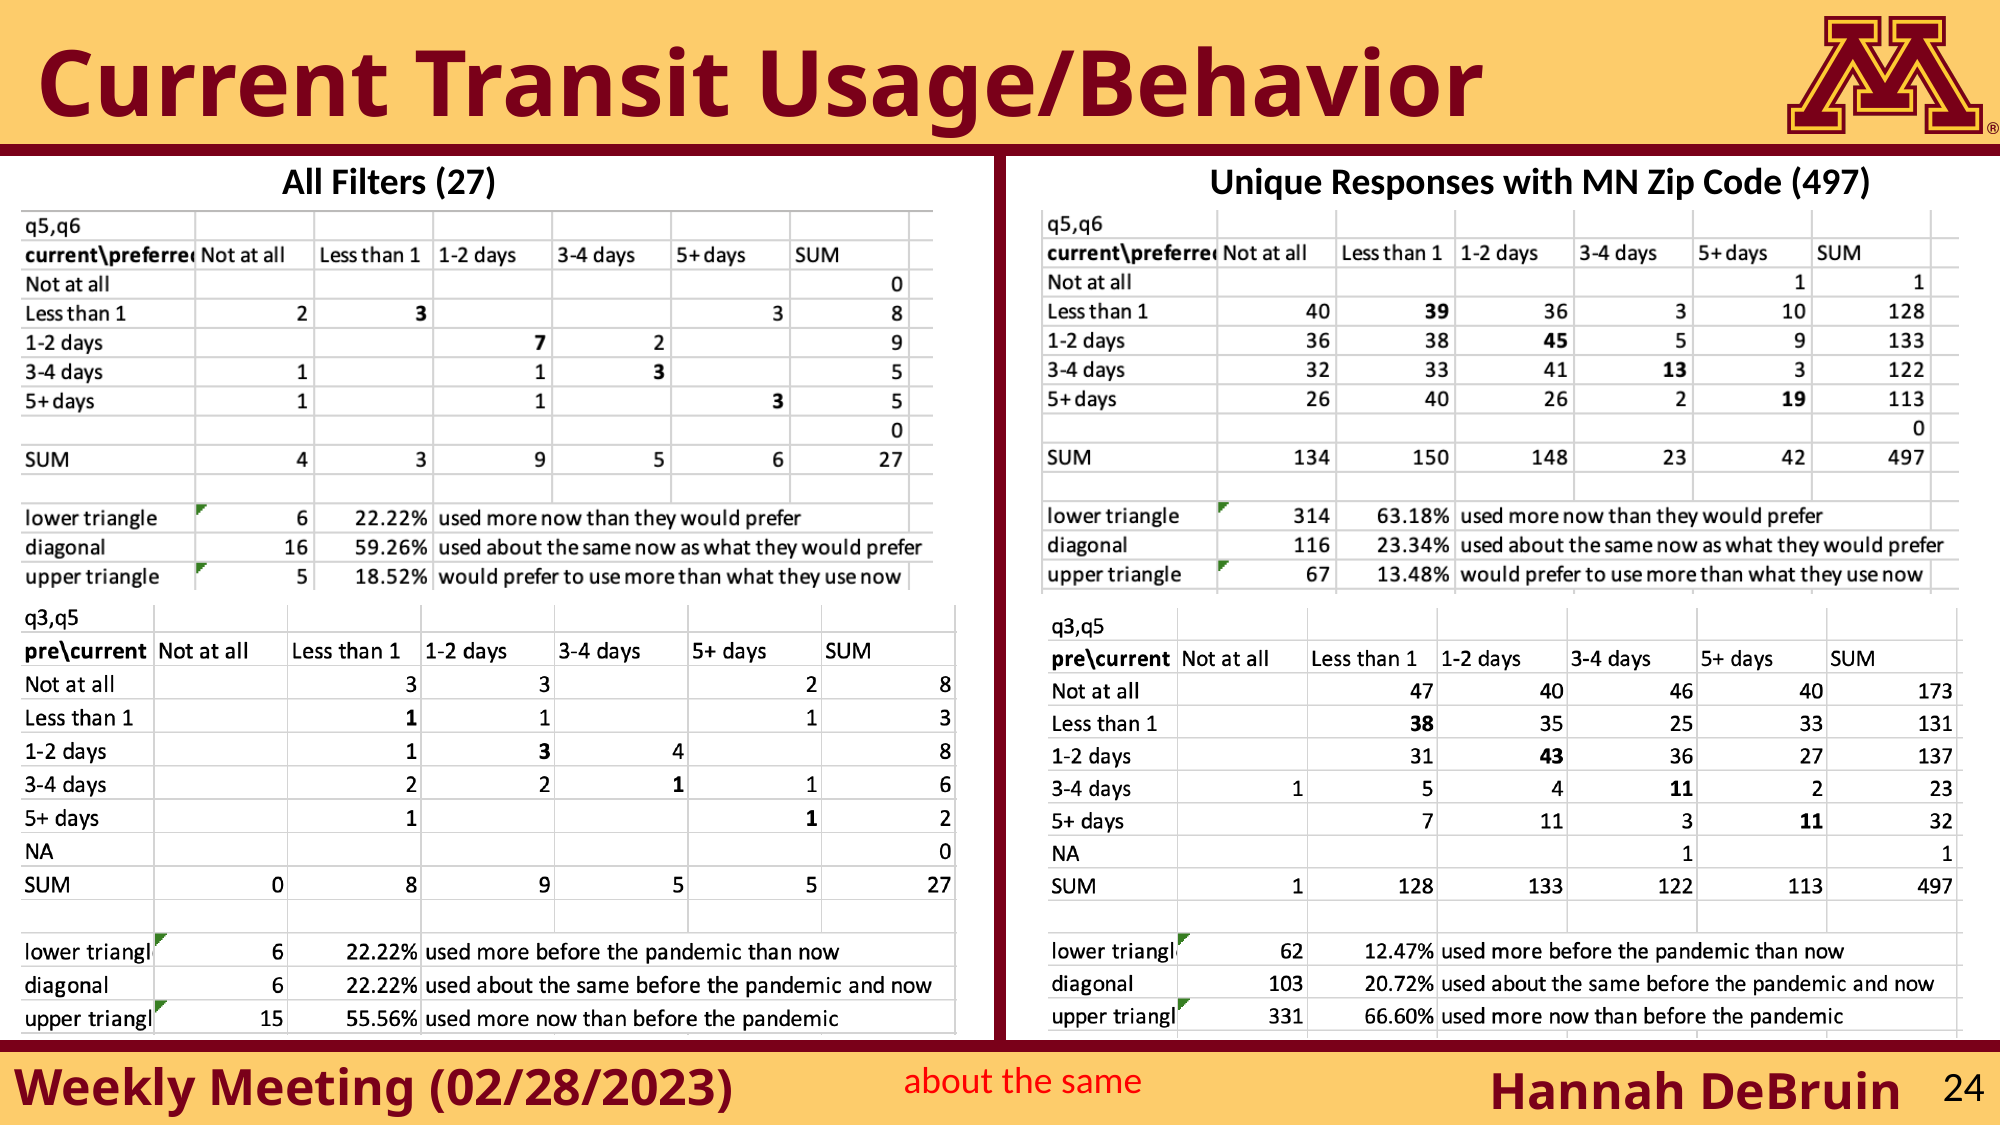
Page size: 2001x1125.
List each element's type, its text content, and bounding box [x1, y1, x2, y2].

picture [1041, 210, 1959, 594]
slide_number 24 [1550, 1052, 2000, 1125]
text_box about the same [888, 1048, 1158, 1109]
text_box Weekly Meeting (02/28/2023) [0, 1053, 1000, 1125]
text_box Current Transit Usage/Behavior [21, 29, 1749, 144]
text_box [1000, 1052, 1550, 1125]
picture [1048, 608, 1963, 1038]
picture [21, 605, 957, 1035]
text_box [941, 404, 1039, 445]
picture [1786, 14, 2000, 136]
text_box Hannah DeBruin [1249, 1053, 1550, 1125]
text_box [0, 0, 2000, 144]
text_box Unique Responses with MN Zip Code (497) [1195, 151, 1941, 210]
picture [21, 210, 933, 590]
text_box All Filters (27) [267, 151, 521, 210]
